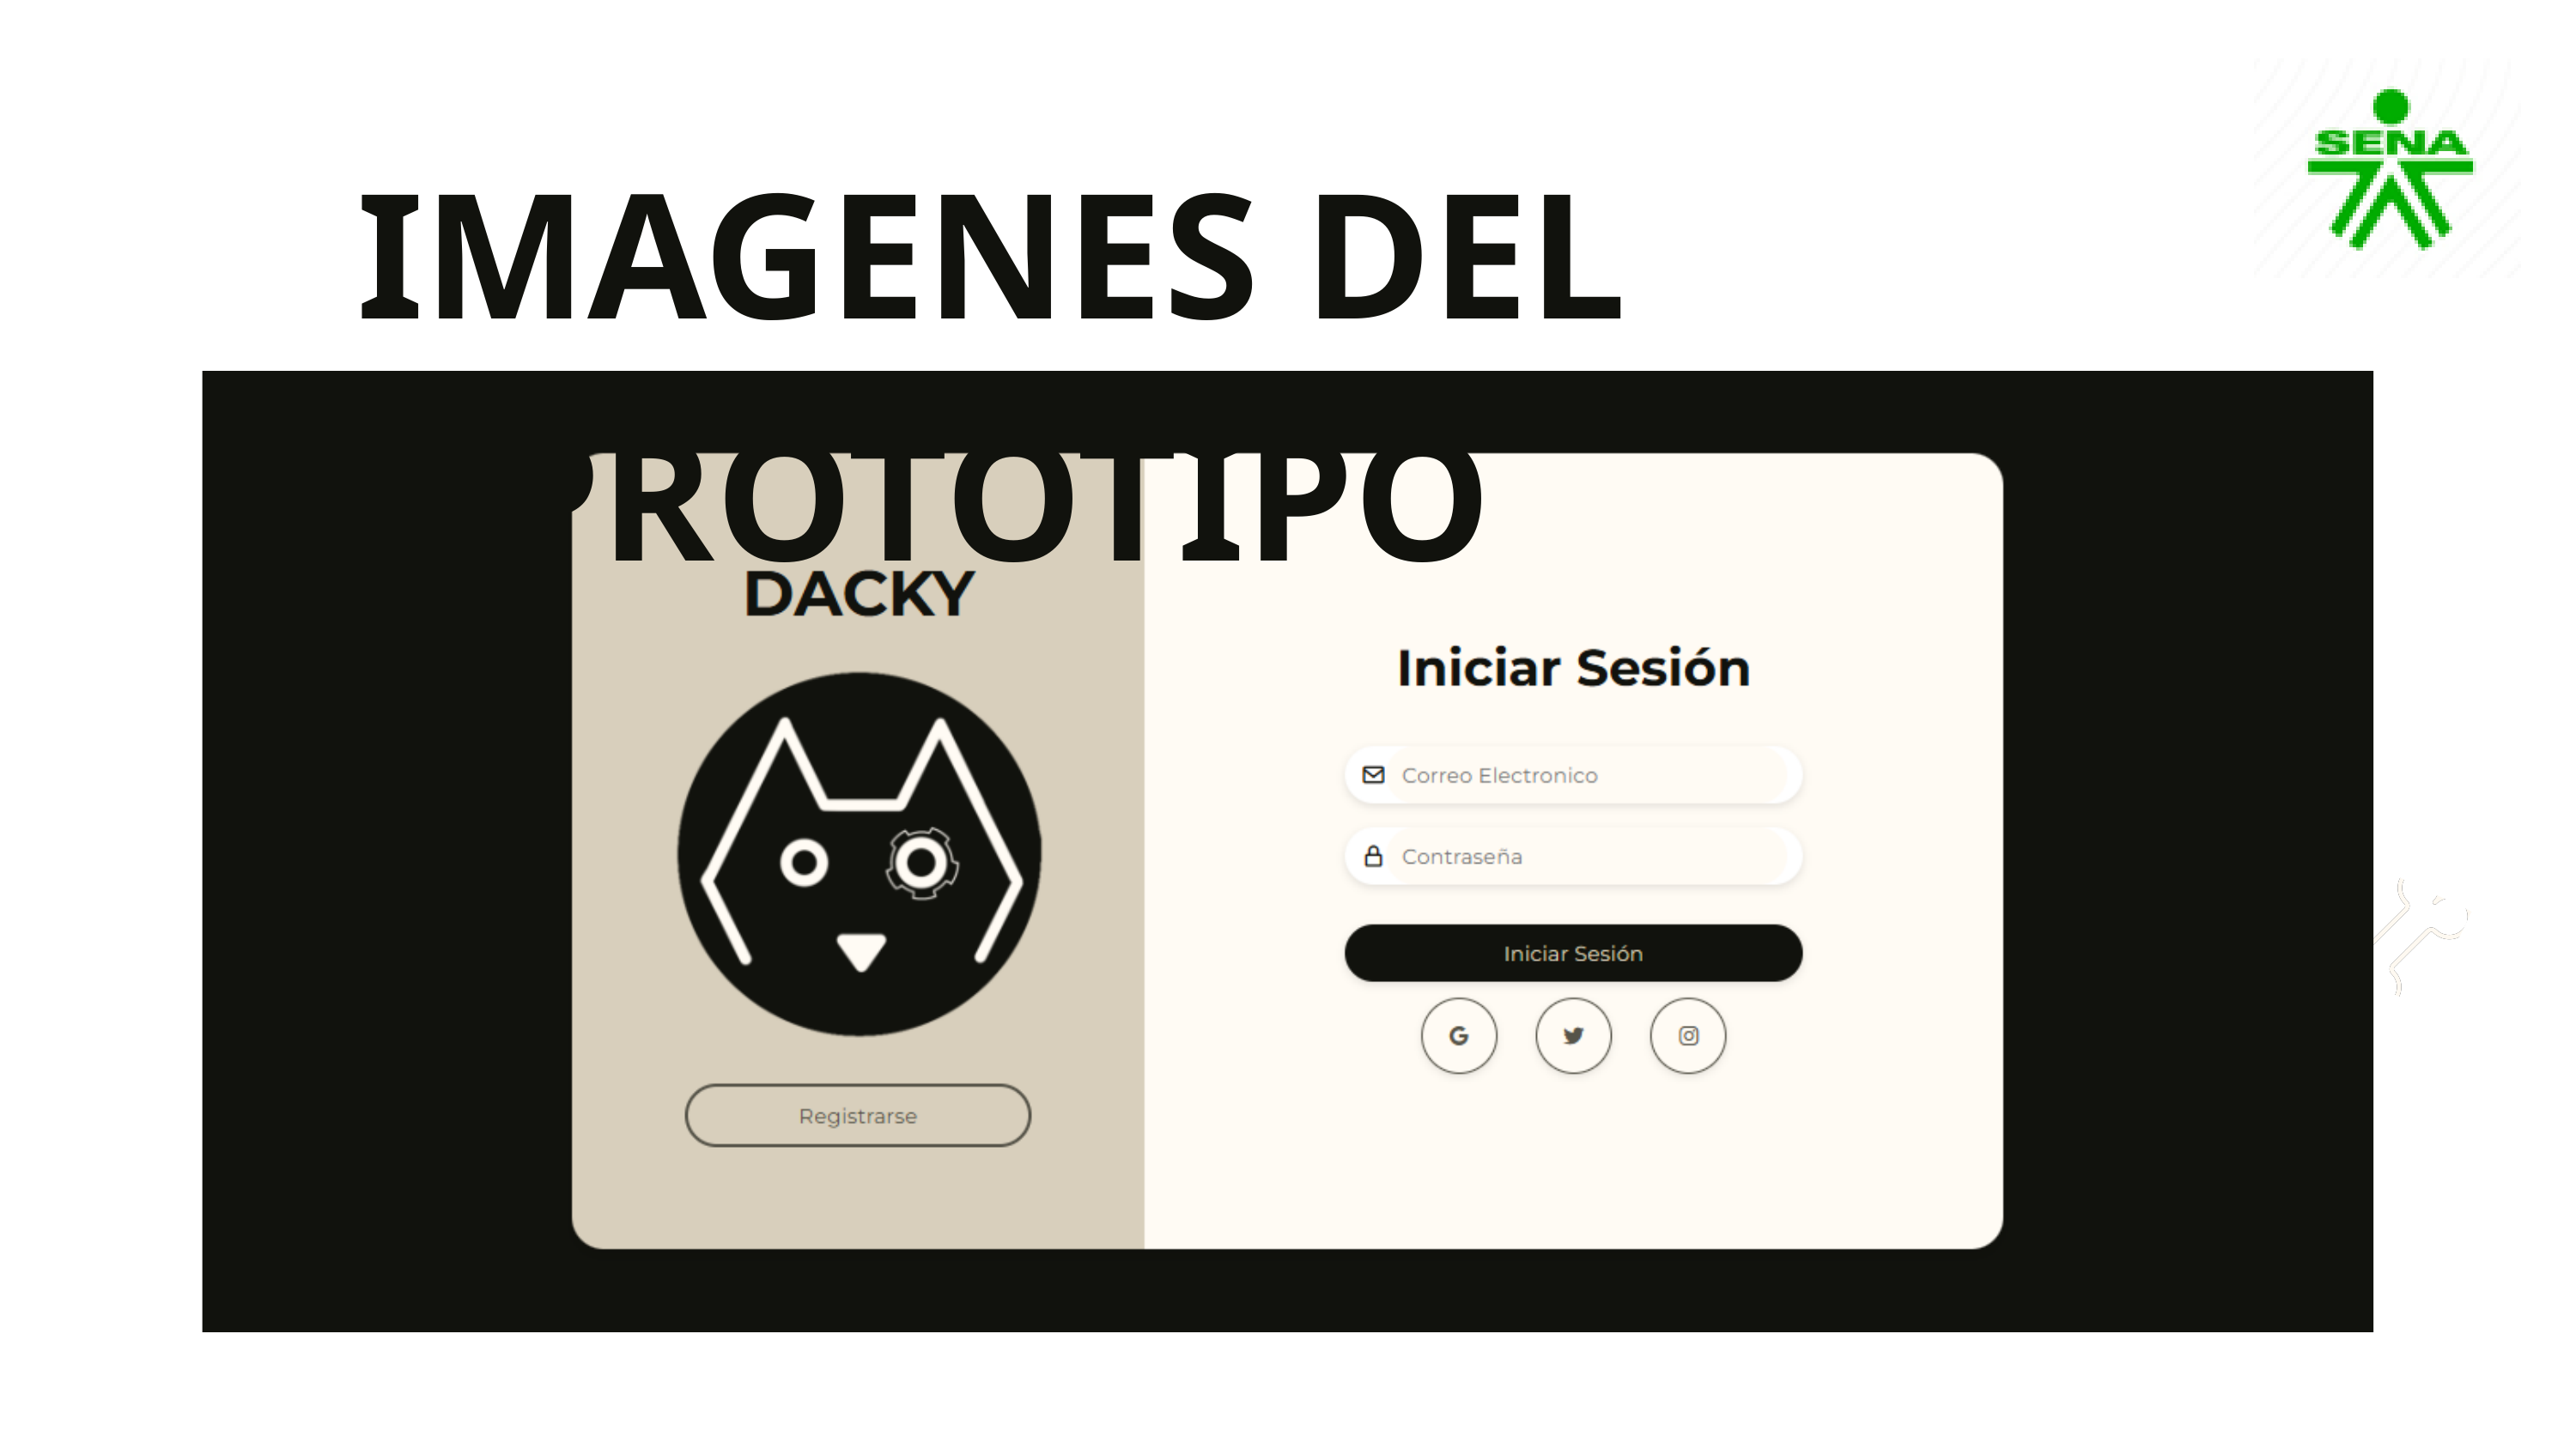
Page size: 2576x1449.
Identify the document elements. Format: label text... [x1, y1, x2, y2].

text_box [2374, 865, 2472, 1009]
text_box IMAGENES DEL PROTOTIPO [144, 110, 1840, 596]
text_box [202, 371, 2374, 1332]
picture [2253, 58, 2521, 278]
